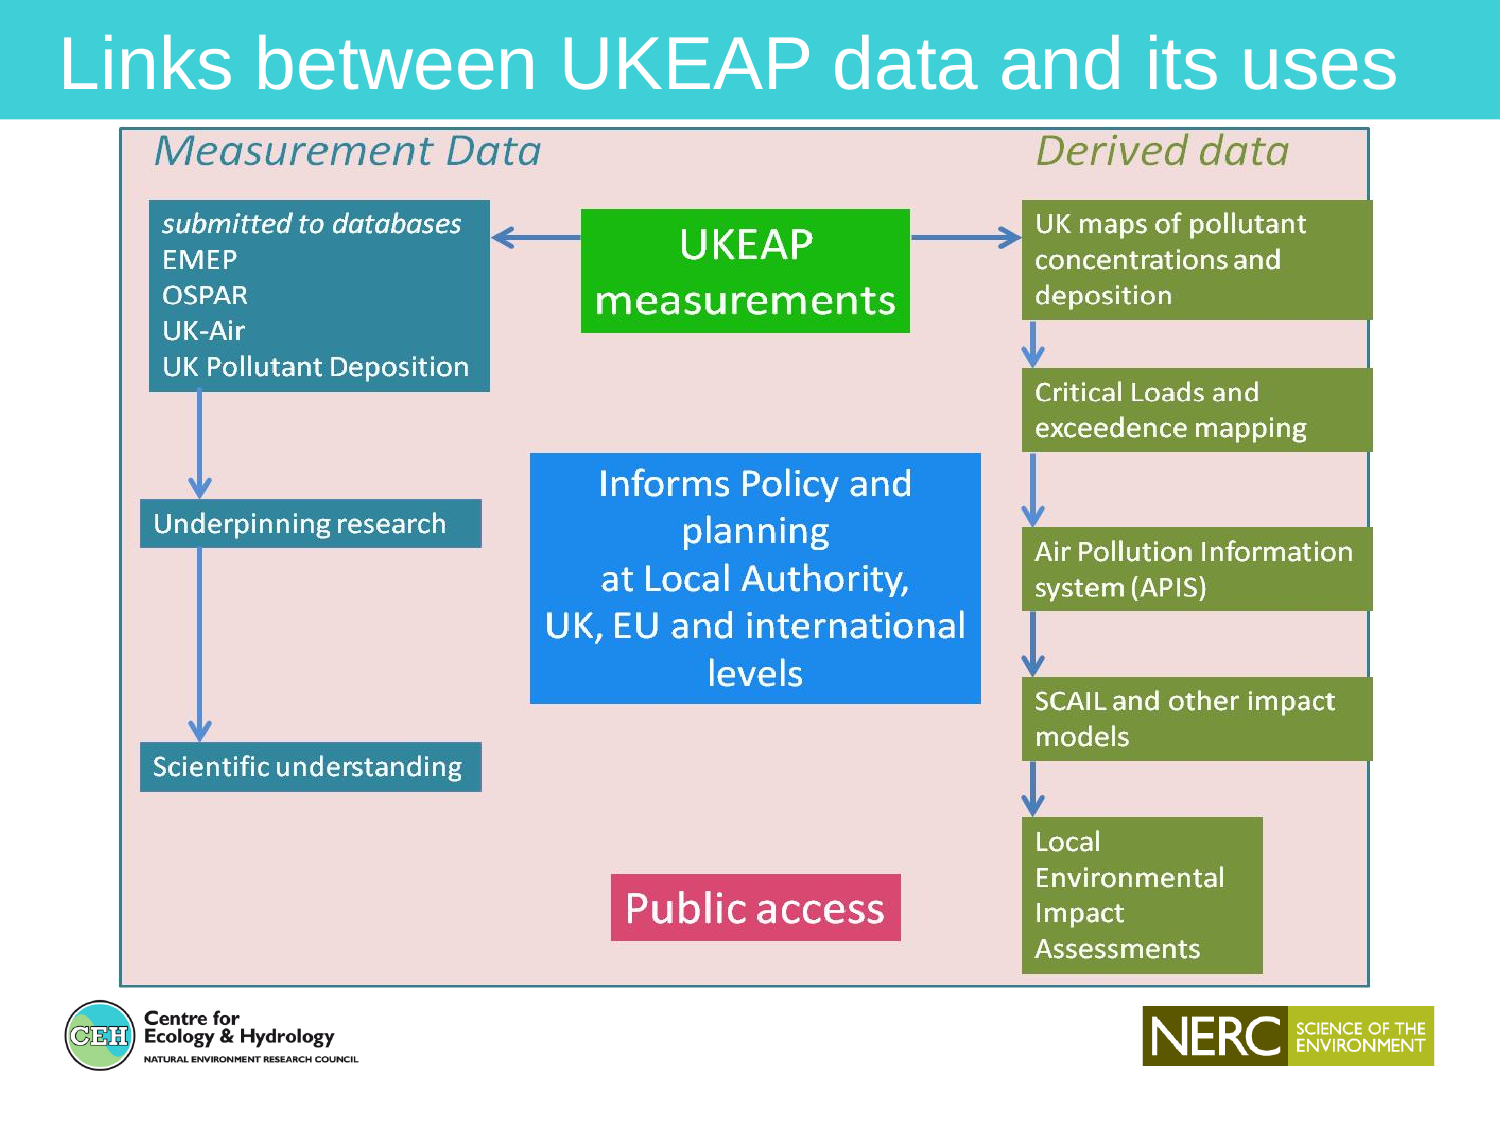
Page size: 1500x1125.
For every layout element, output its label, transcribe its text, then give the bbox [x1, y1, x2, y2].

picture [1139, 1003, 1436, 1068]
list Links between UKEAP data and its uses [0, 0, 1500, 120]
picture [63, 998, 359, 1071]
picture [117, 125, 1377, 988]
